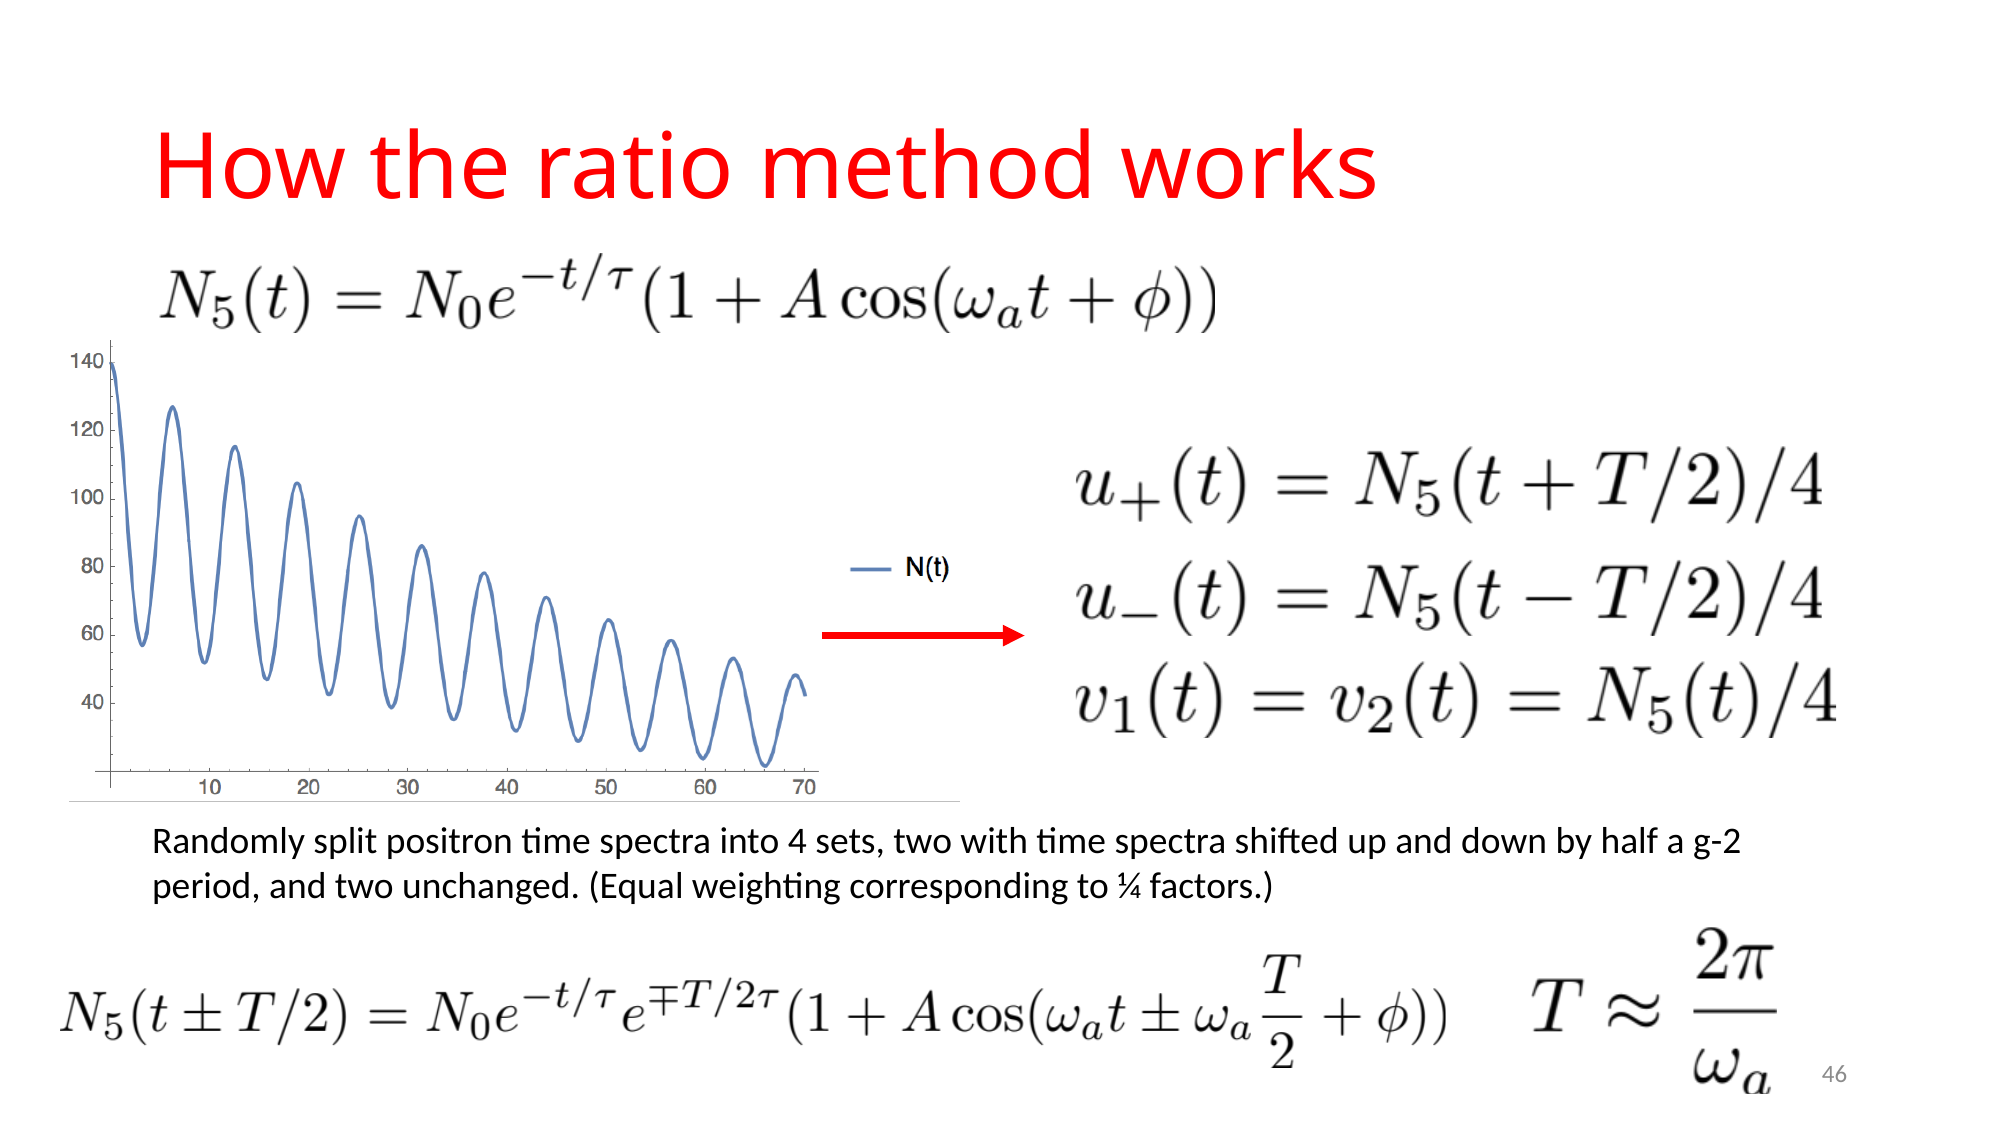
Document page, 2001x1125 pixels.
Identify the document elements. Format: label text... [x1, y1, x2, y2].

picture [60, 953, 1446, 1068]
picture [1531, 926, 1778, 1094]
picture [158, 253, 1216, 333]
picture [1075, 660, 1837, 738]
picture [1075, 445, 1822, 636]
picture [69, 338, 960, 802]
slide_number 46 [1412, 1042, 1863, 1103]
title How the ratio method works [137, 59, 1863, 278]
text_box Randomly split positron time spectra into 4 sets, two with time spectra shifted up and down by half a g-2 period, and two unchanged. (Equal weighting corresponding to ¼ factors.) [137, 808, 1863, 914]
